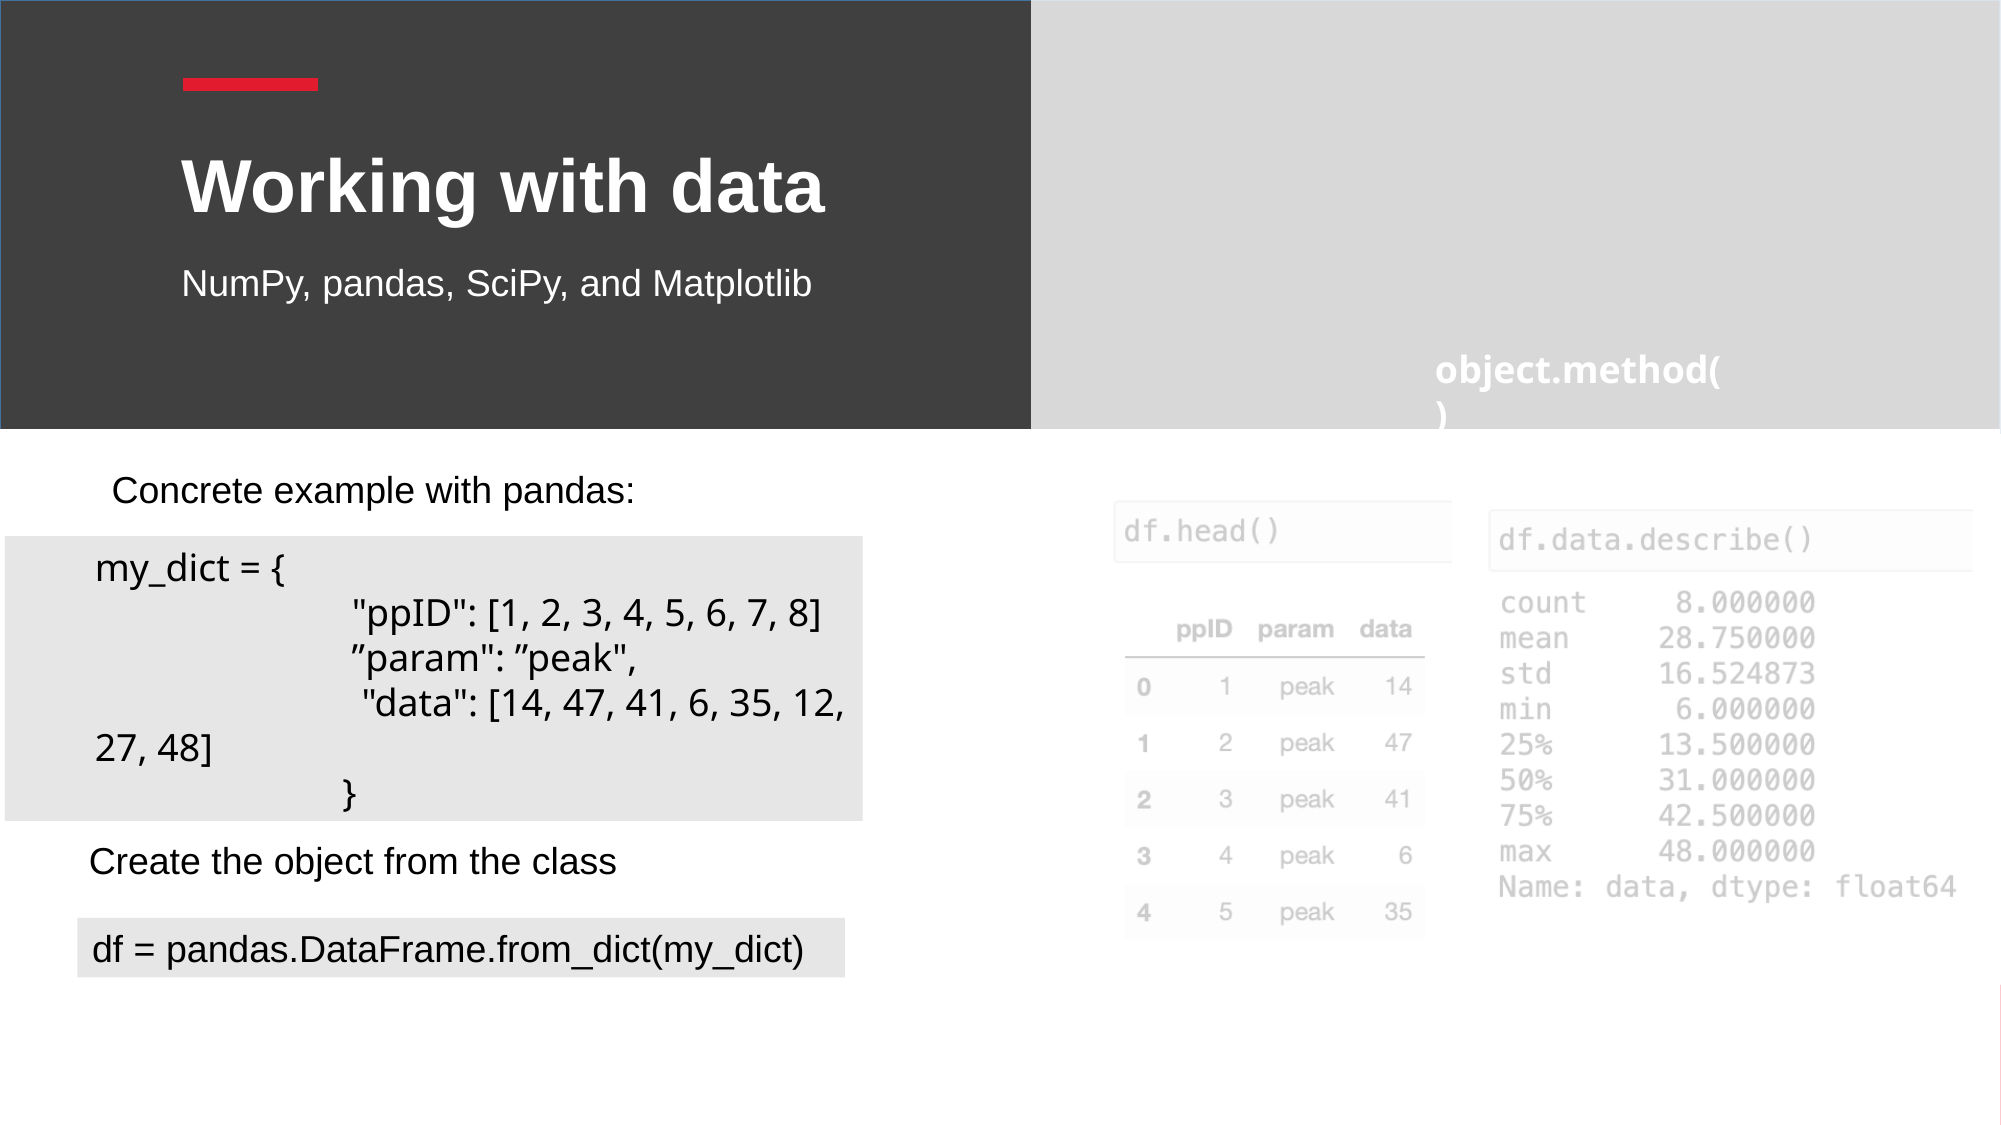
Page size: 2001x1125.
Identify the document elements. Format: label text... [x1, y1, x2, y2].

picture [1099, 488, 1452, 962]
picture [1478, 505, 1973, 923]
text_box Create the object from the class [74, 829, 633, 890]
text_box my_dict = { "ppID": [1, 2, 3, 4, 5, 6, 7, 8] ”param": ”peak", "data": [14, 47, 41, 6, 35, 12, 27, 48] } [4, 536, 863, 821]
text_box [1030, 0, 2000, 1125]
list NumPy, pandas, SciPy, and Matplotlib [181, 251, 1030, 388]
text_box [0, 429, 1030, 1125]
text_box Concrete example with pandas: [96, 458, 651, 519]
title Working with data [181, 148, 1030, 251]
text_box df = pandas.DataFrame.from_dict(my_dict) [77, 917, 845, 978]
